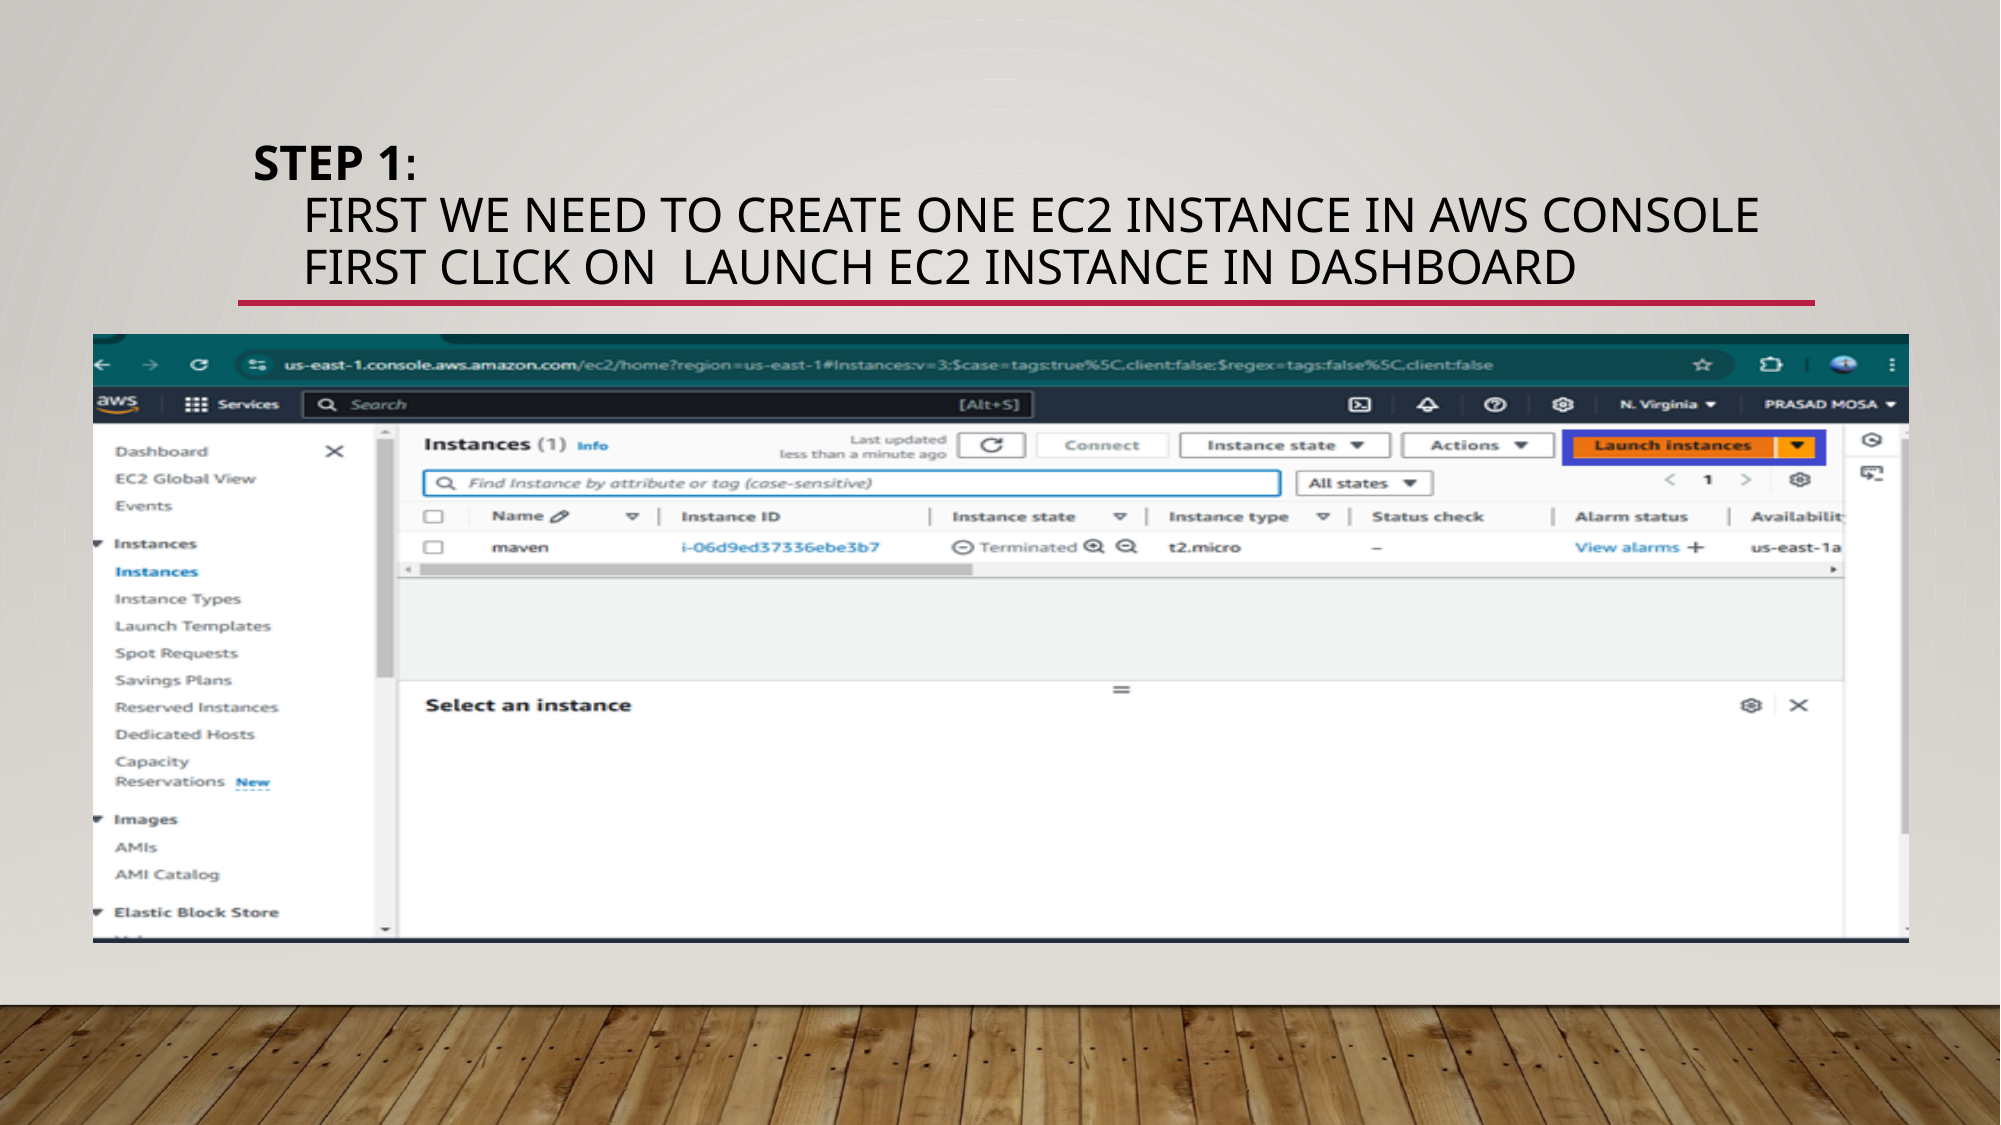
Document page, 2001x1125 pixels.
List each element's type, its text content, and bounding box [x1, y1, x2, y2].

picture [0, 1005, 2000, 1125]
title STEP 1: First we Need to Create one Ec2 instance in Aws console First click on launch ec2 instance in Dashboard [238, 131, 1814, 305]
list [93, 334, 1909, 944]
